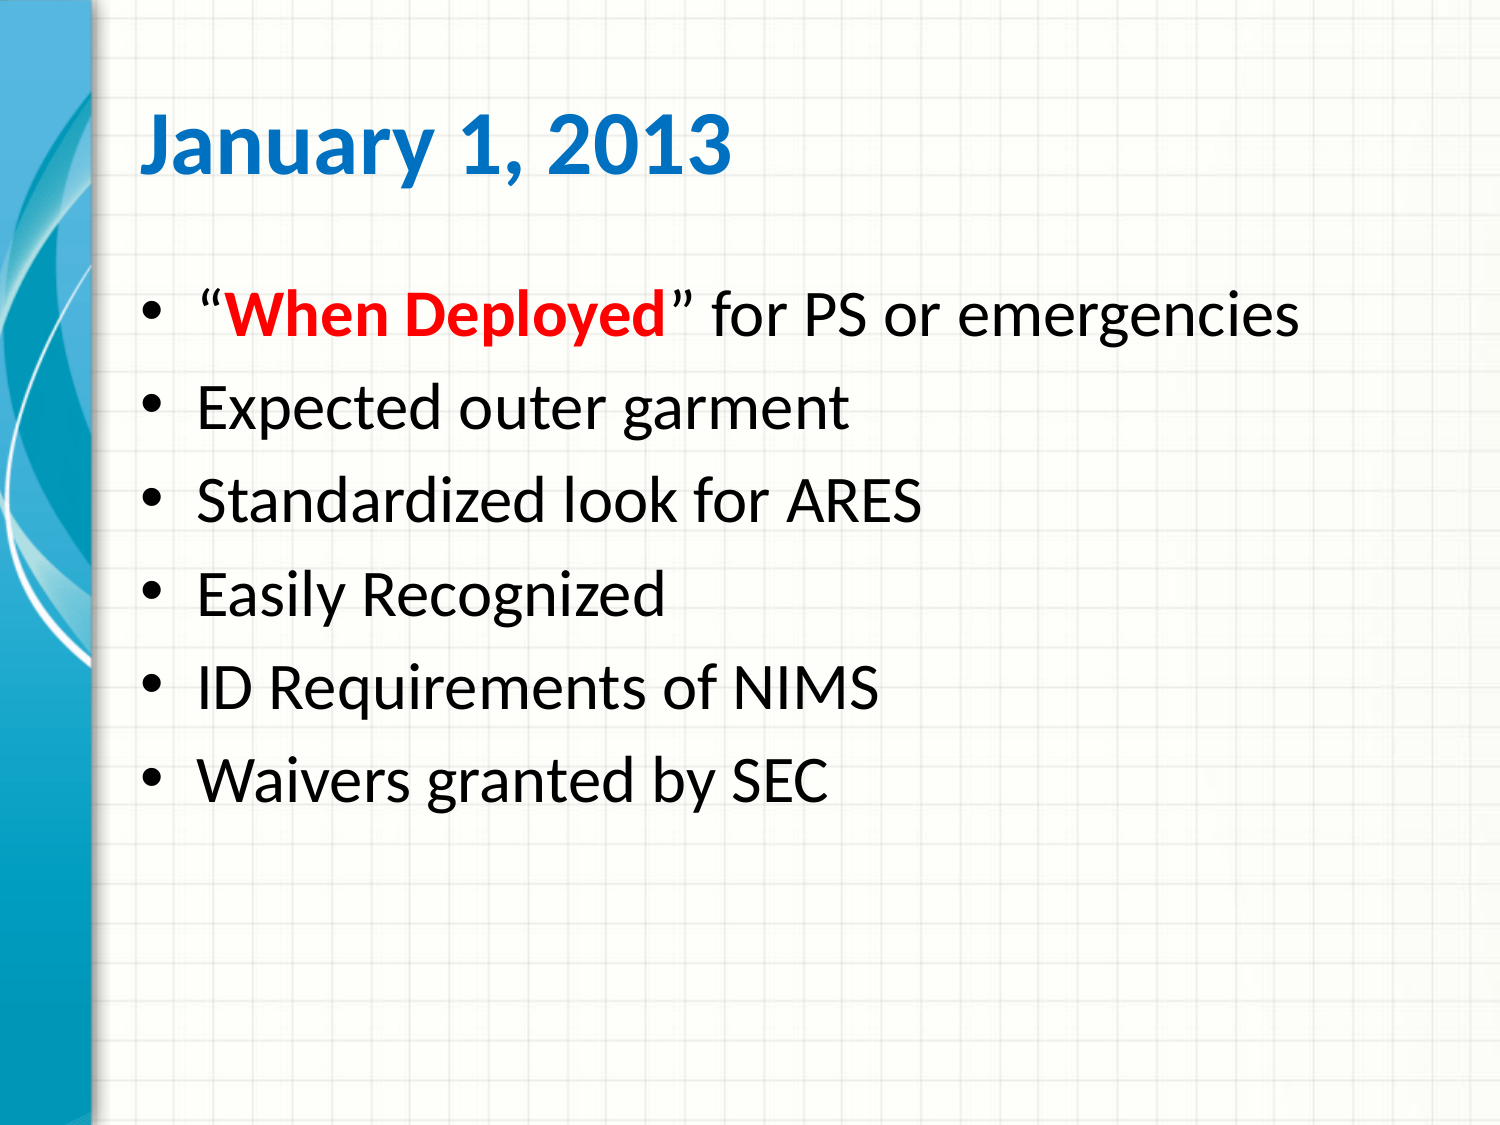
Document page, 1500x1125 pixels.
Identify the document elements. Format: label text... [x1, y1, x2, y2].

title January 1, 2013 [125, 44, 1450, 232]
picture [0, 0, 1500, 1125]
list “When Deployed” for PS or emergencies Expected outer garment Standardized look for ARES Easily Recognized ID Requirements of NIMS Waivers granted by SEC [125, 261, 1450, 967]
